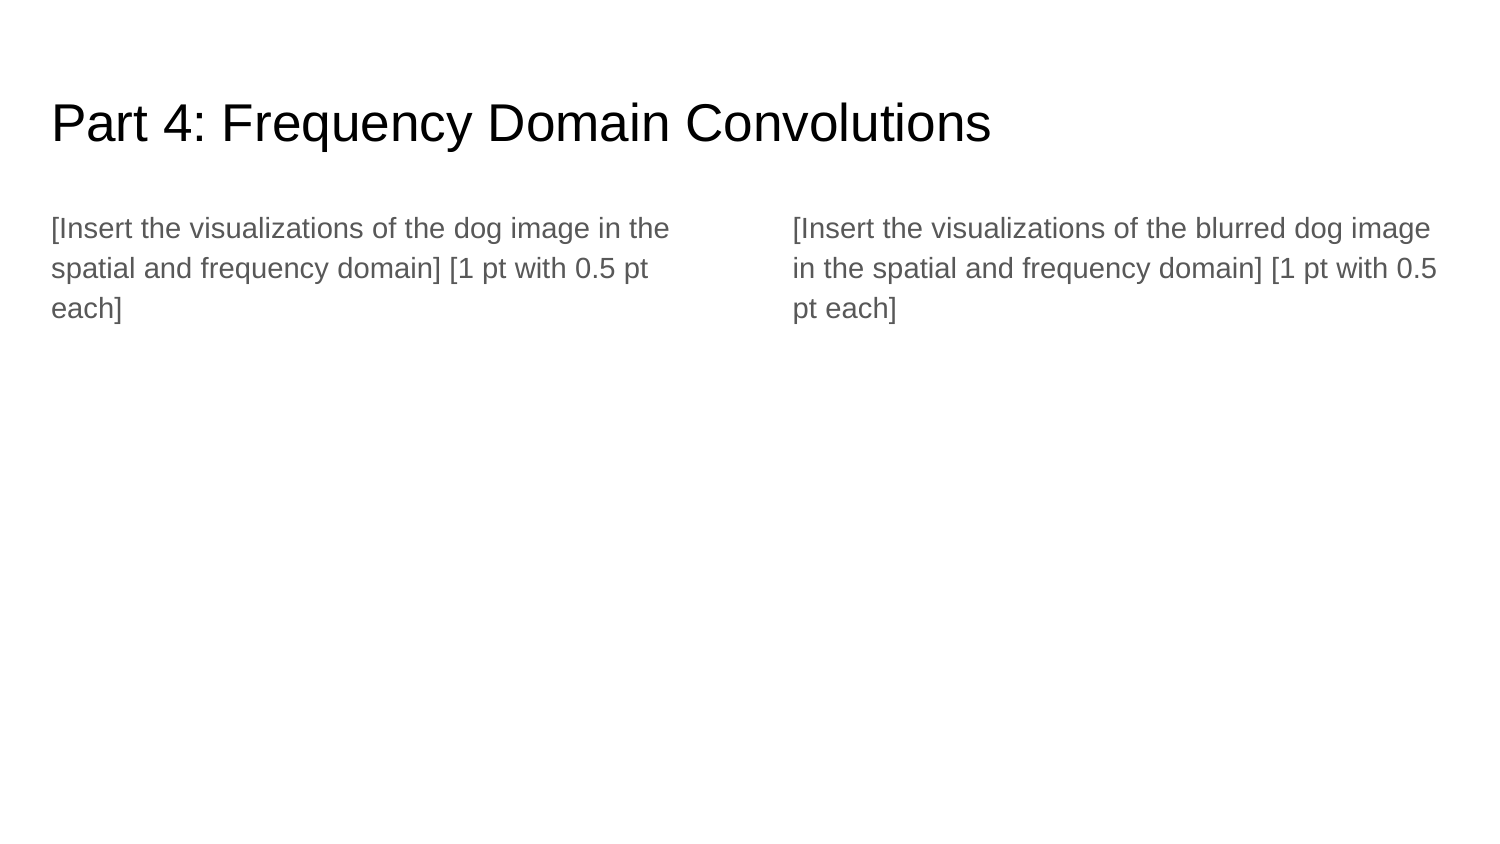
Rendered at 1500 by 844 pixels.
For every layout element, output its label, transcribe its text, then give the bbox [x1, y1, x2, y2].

list [Insert the visualizations of the dog image in the spatial and frequency domain] [1 pt with 0.5 pt each] [51, 189, 708, 750]
title Part 4: Frequency Domain Convolutions [51, 72, 1449, 167]
list [Insert the visualizations of the blurred dog image in the spatial and frequency domain] [1 pt with 0.5 pt each] [792, 189, 1449, 750]
